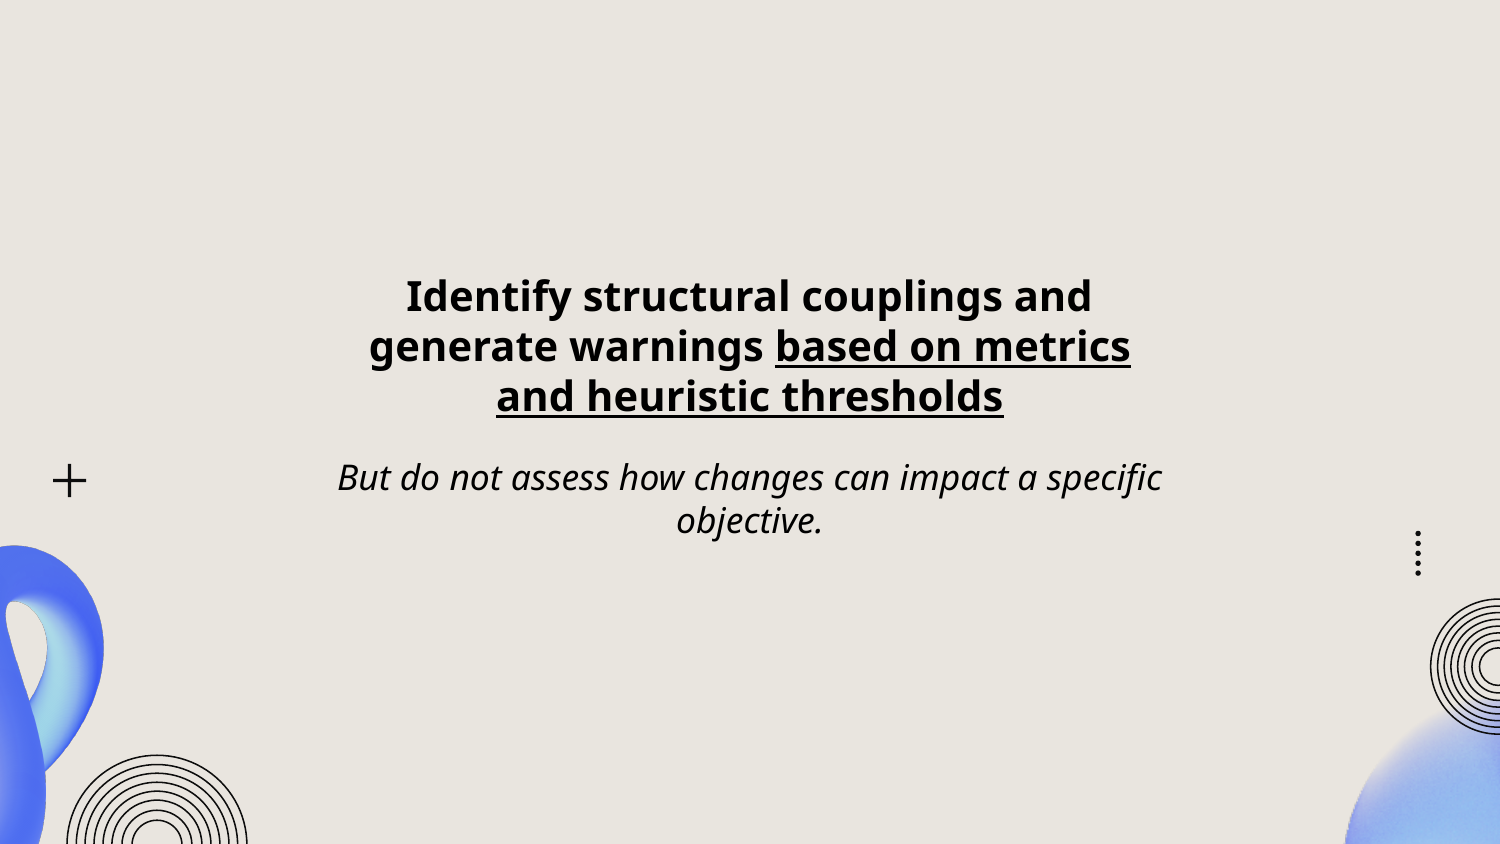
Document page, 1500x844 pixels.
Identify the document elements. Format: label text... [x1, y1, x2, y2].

text_box But do not assess how changes can impact a specific objective. [319, 440, 1181, 556]
picture [113, 810, 132, 844]
picture [68, 760, 132, 844]
picture [104, 799, 132, 844]
picture [95, 789, 132, 844]
picture [0, 515, 132, 844]
picture [123, 823, 132, 844]
text_box Identify structural couplings and generate warnings based on metrics and heuristic thresholds [319, 255, 1181, 436]
picture [86, 779, 132, 844]
picture [78, 770, 132, 844]
